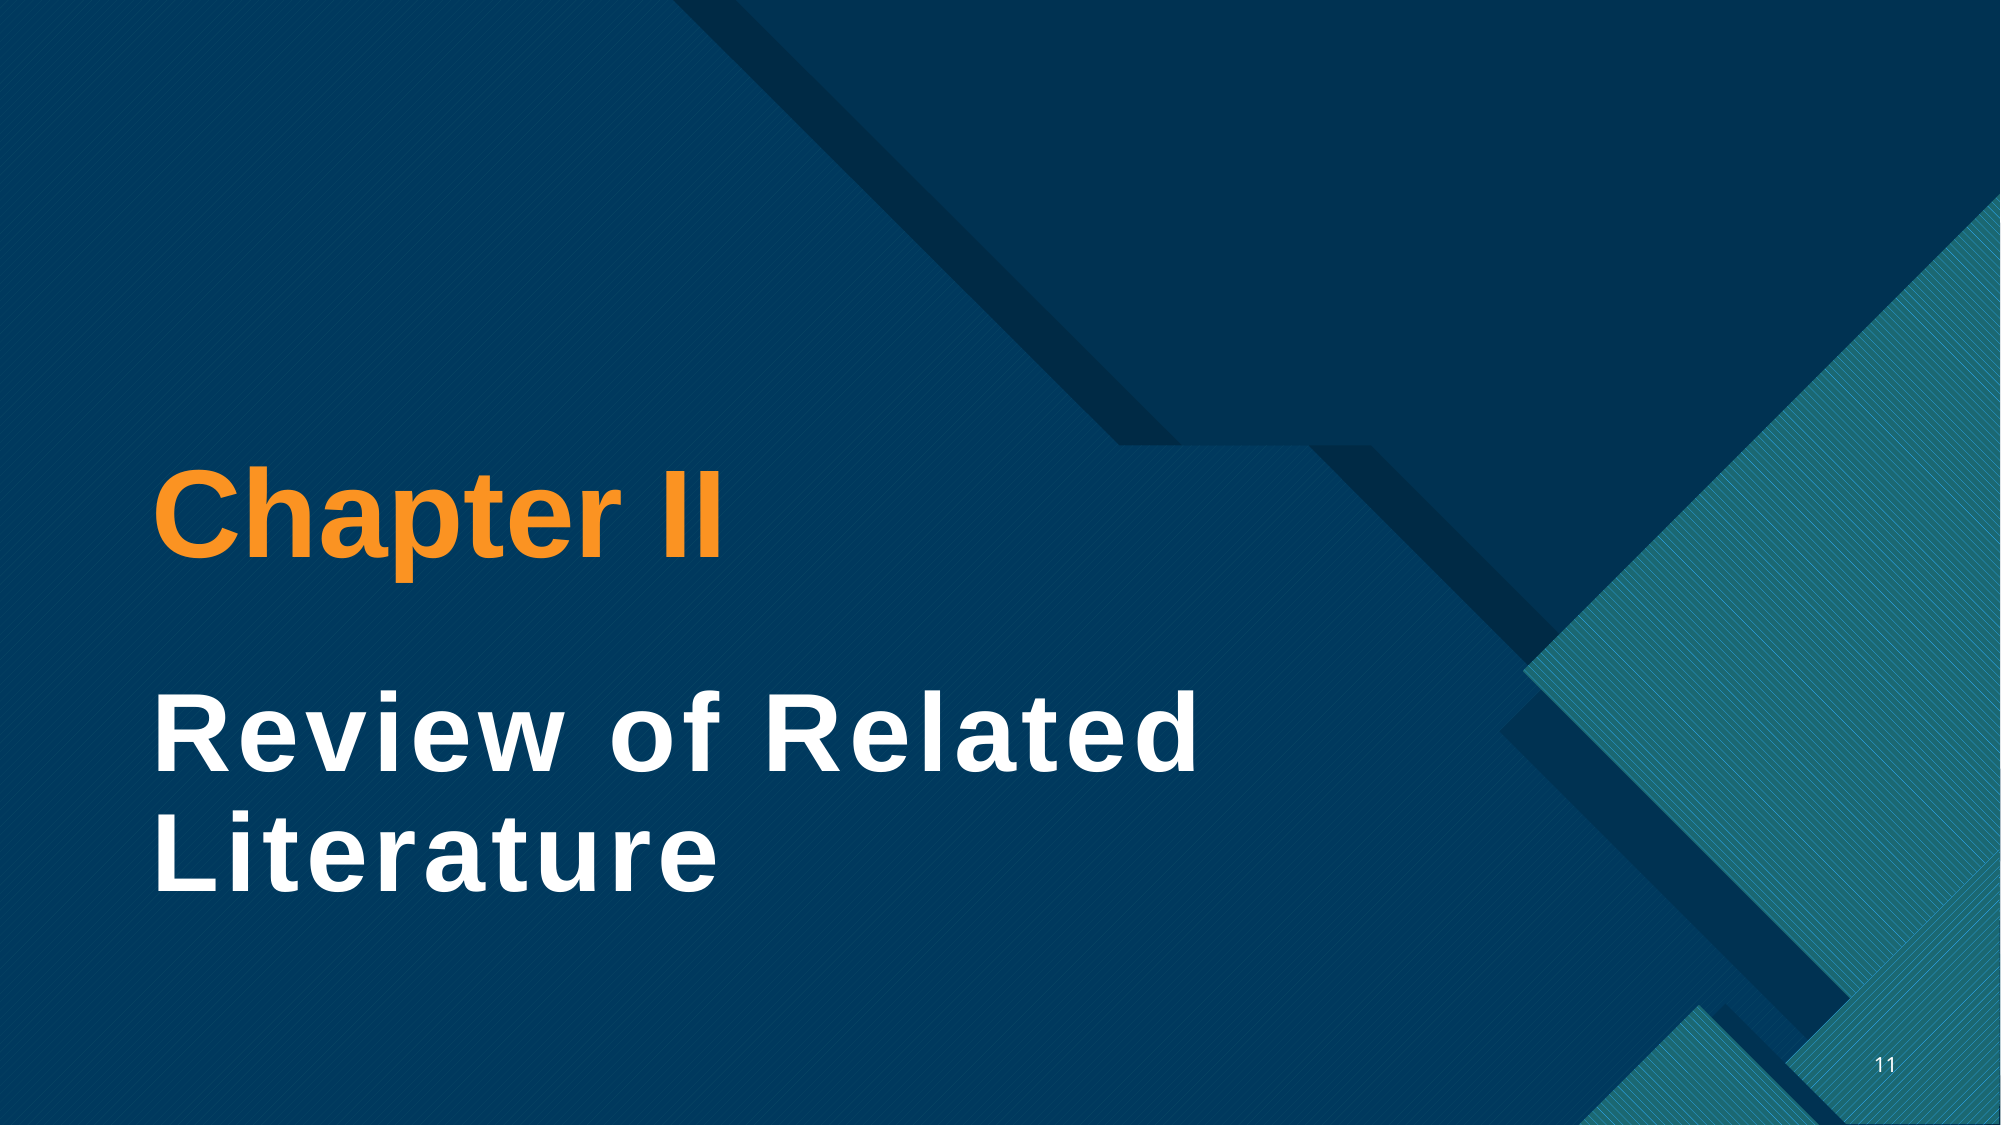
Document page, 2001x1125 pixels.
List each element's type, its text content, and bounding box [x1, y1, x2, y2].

slide_number 11 [1845, 1035, 1913, 1096]
list Review of Related Literature [136, 667, 1618, 924]
list The story do not cover Francisco Dagohoy’s entire life. Not available on Google Play Store and Steam. Not available for IOS device. [1573, 522, 2001, 1064]
title Chapter II [136, 451, 1413, 593]
